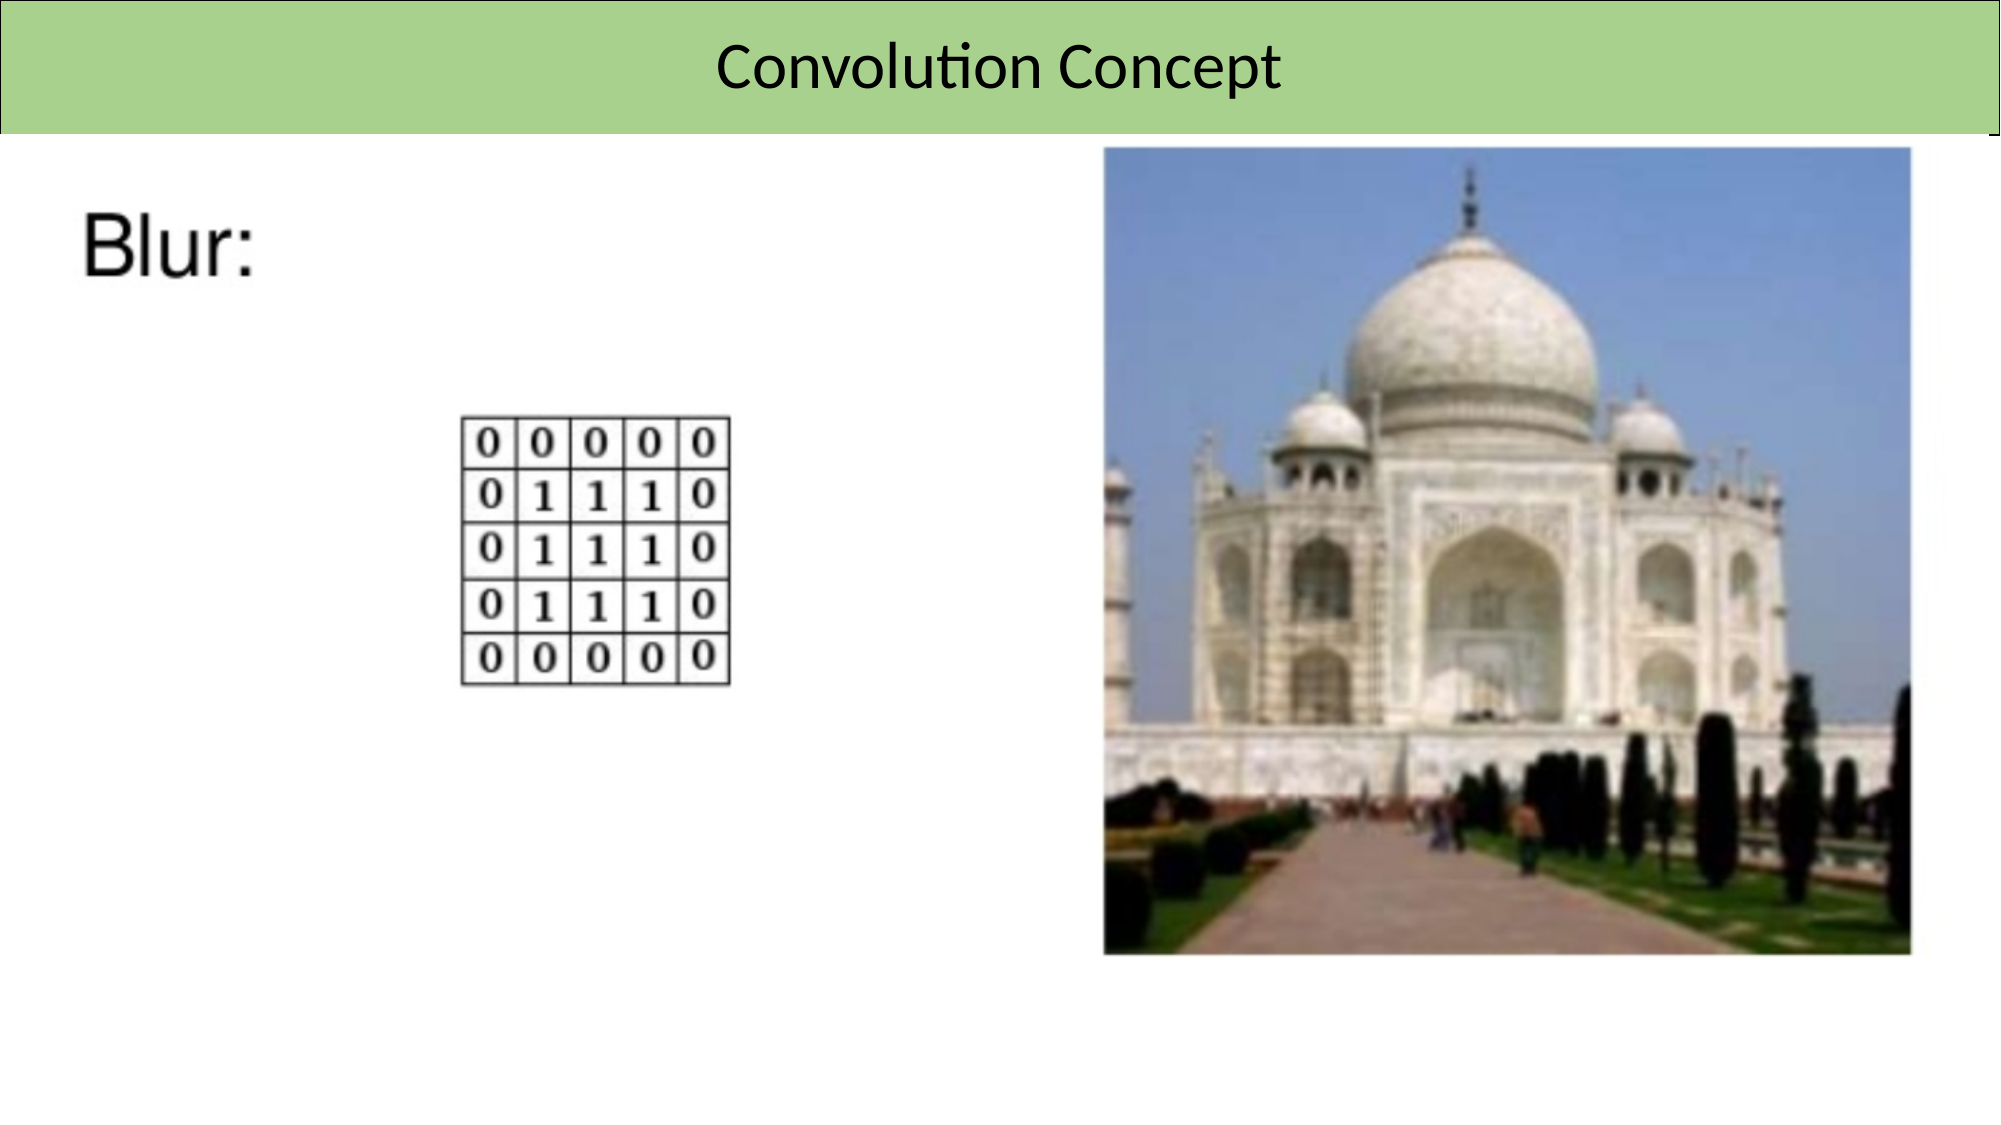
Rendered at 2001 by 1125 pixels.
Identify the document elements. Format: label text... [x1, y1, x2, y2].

picture [0, 134, 1989, 1025]
text_box Convolution Concept [0, 0, 2000, 136]
